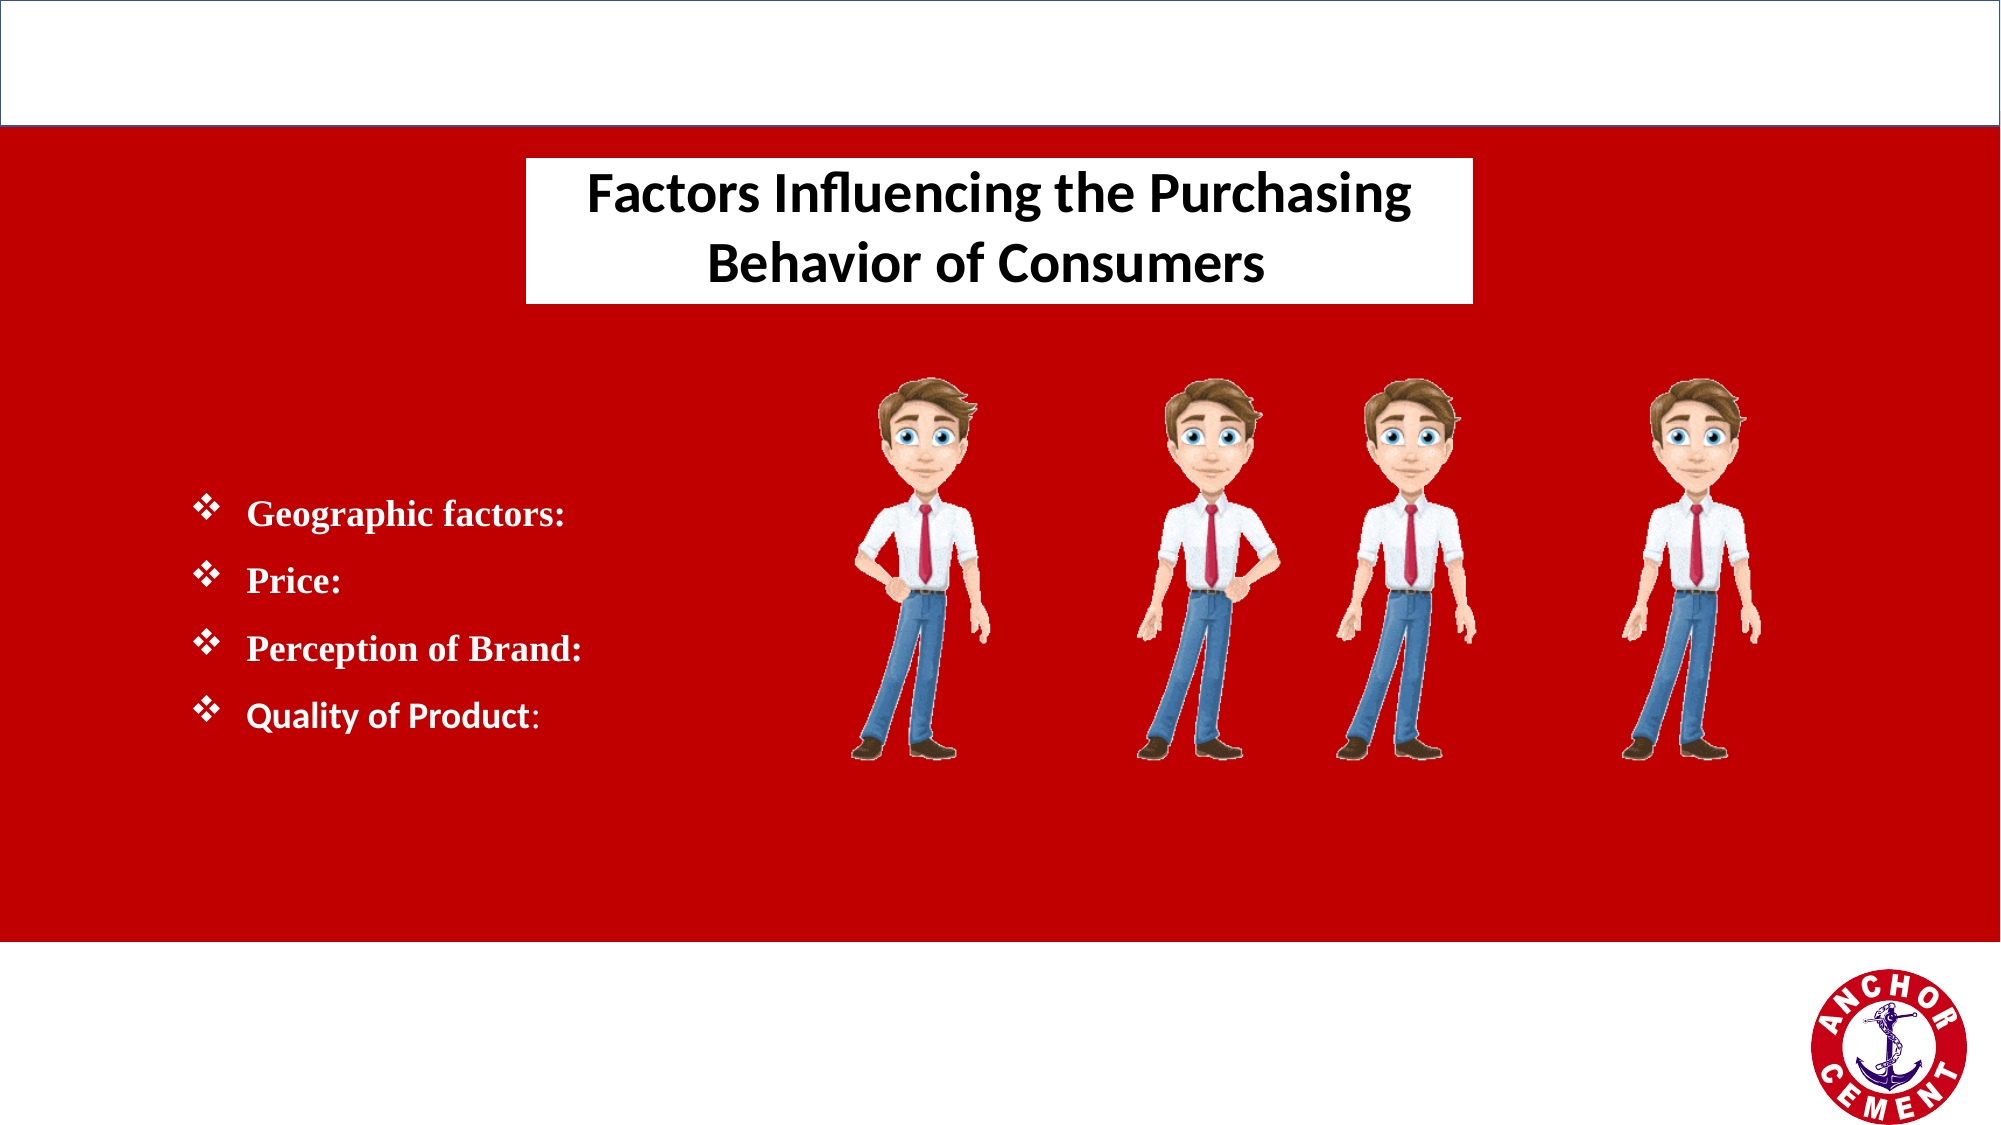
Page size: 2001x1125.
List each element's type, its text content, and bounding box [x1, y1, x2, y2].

text_box Factors Influencing the Purchasing Behavior of Consumers [499, 146, 1501, 302]
text_box Geographic factors: Price: Perception of Brand: Quality of Product: [175, 459, 699, 812]
picture [834, 346, 1797, 779]
picture [1811, 969, 1967, 1125]
